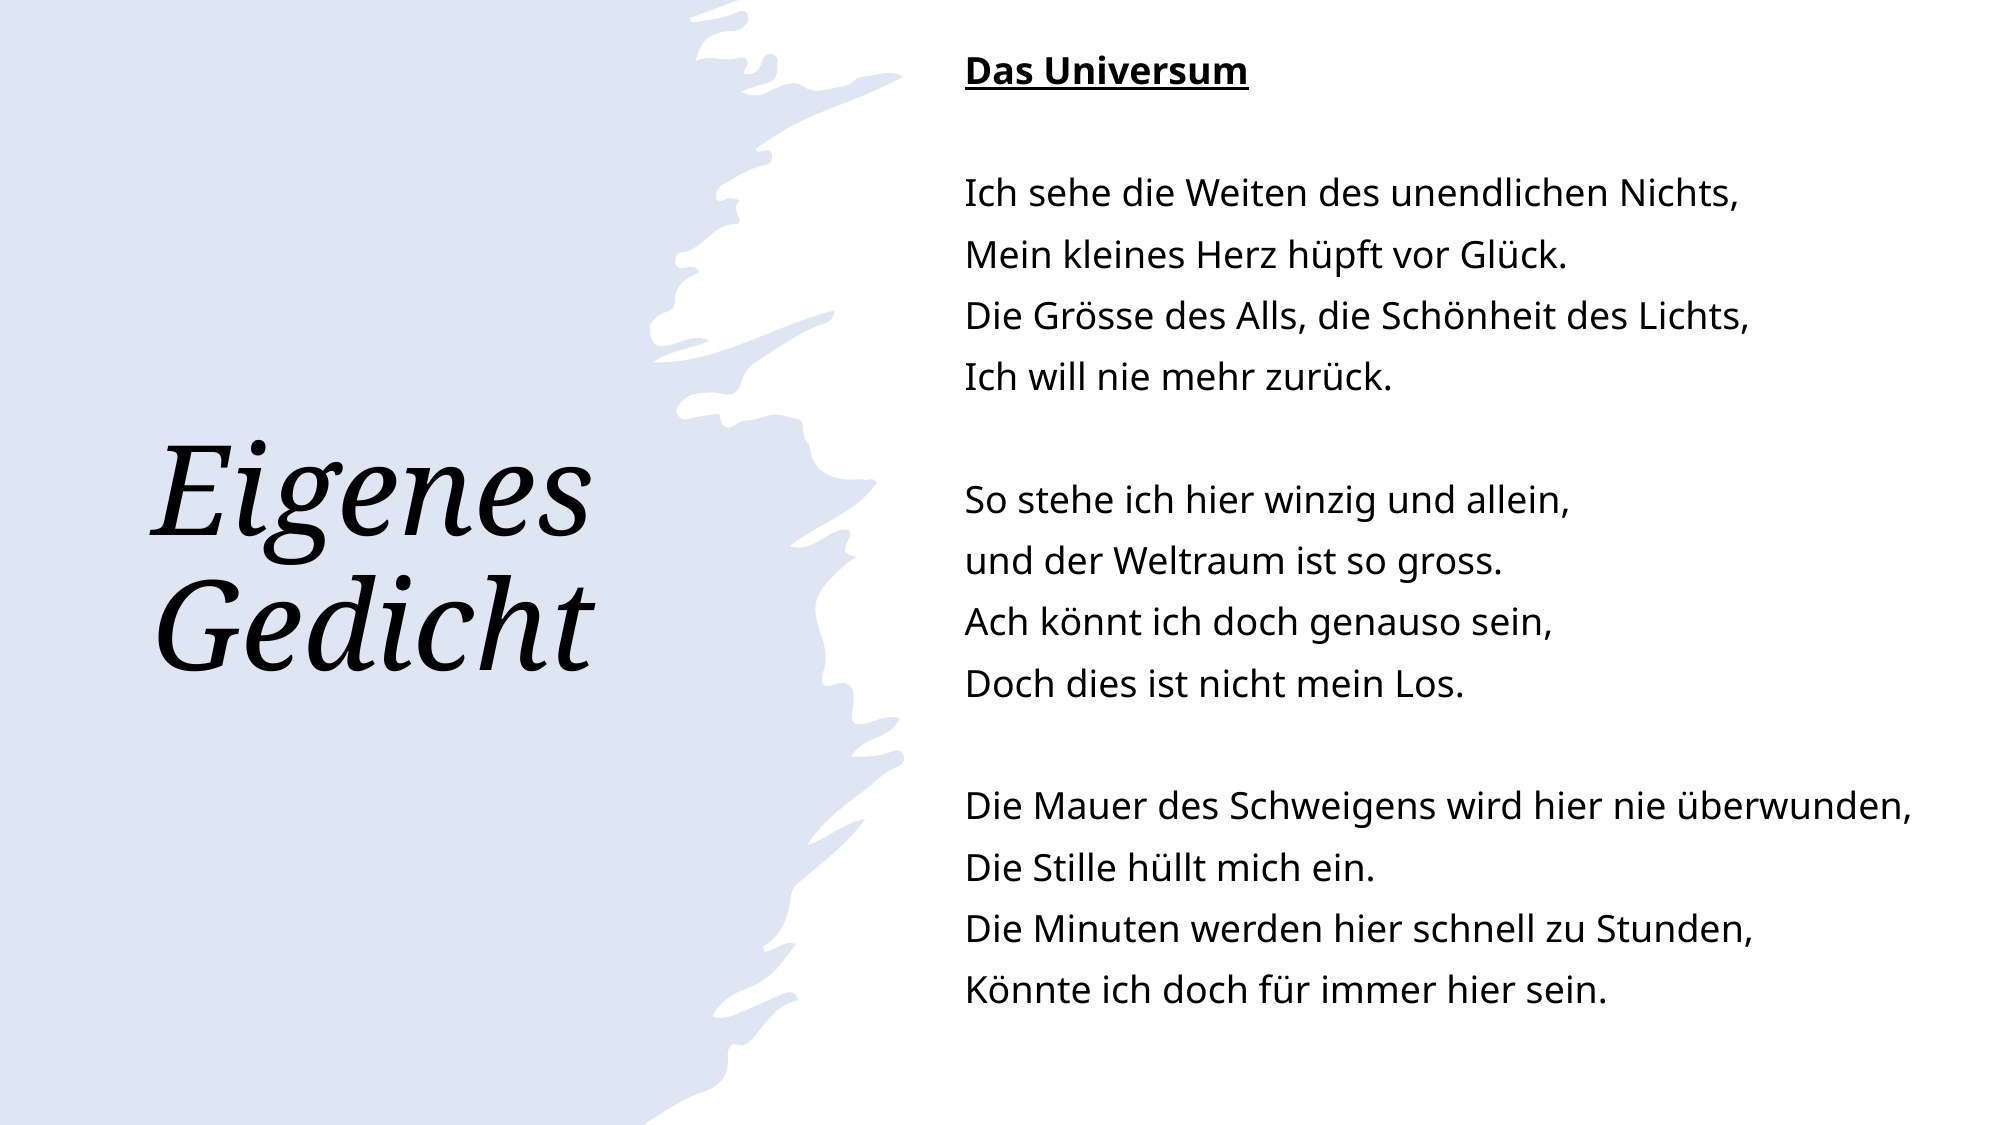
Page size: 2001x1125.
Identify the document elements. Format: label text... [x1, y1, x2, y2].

title Eigenes Gedicht [137, 116, 716, 1008]
text_box [645, 0, 2000, 1125]
list Das Universum Ich sehe die Weiten des unendlichen Nichts, Mein kleines Herz hüpft vor Glück. Die Grösse des Alls, die Schönheit des Lichts, Ich will nie mehr zurück. So stehe ich hier winzig und allein, und der Weltraum ist so gross. Ach könnt ich doch genauso sein, Doch dies ist nicht mein Los. Die Mauer des Schweigens wird hier nie überwunden, Die Stille hüllt mich ein. Die Minuten werden hier schnell zu Stunden, Könnte ich doch für immer hier sein. [949, 116, 2000, 1008]
text_box [0, 0, 904, 1125]
